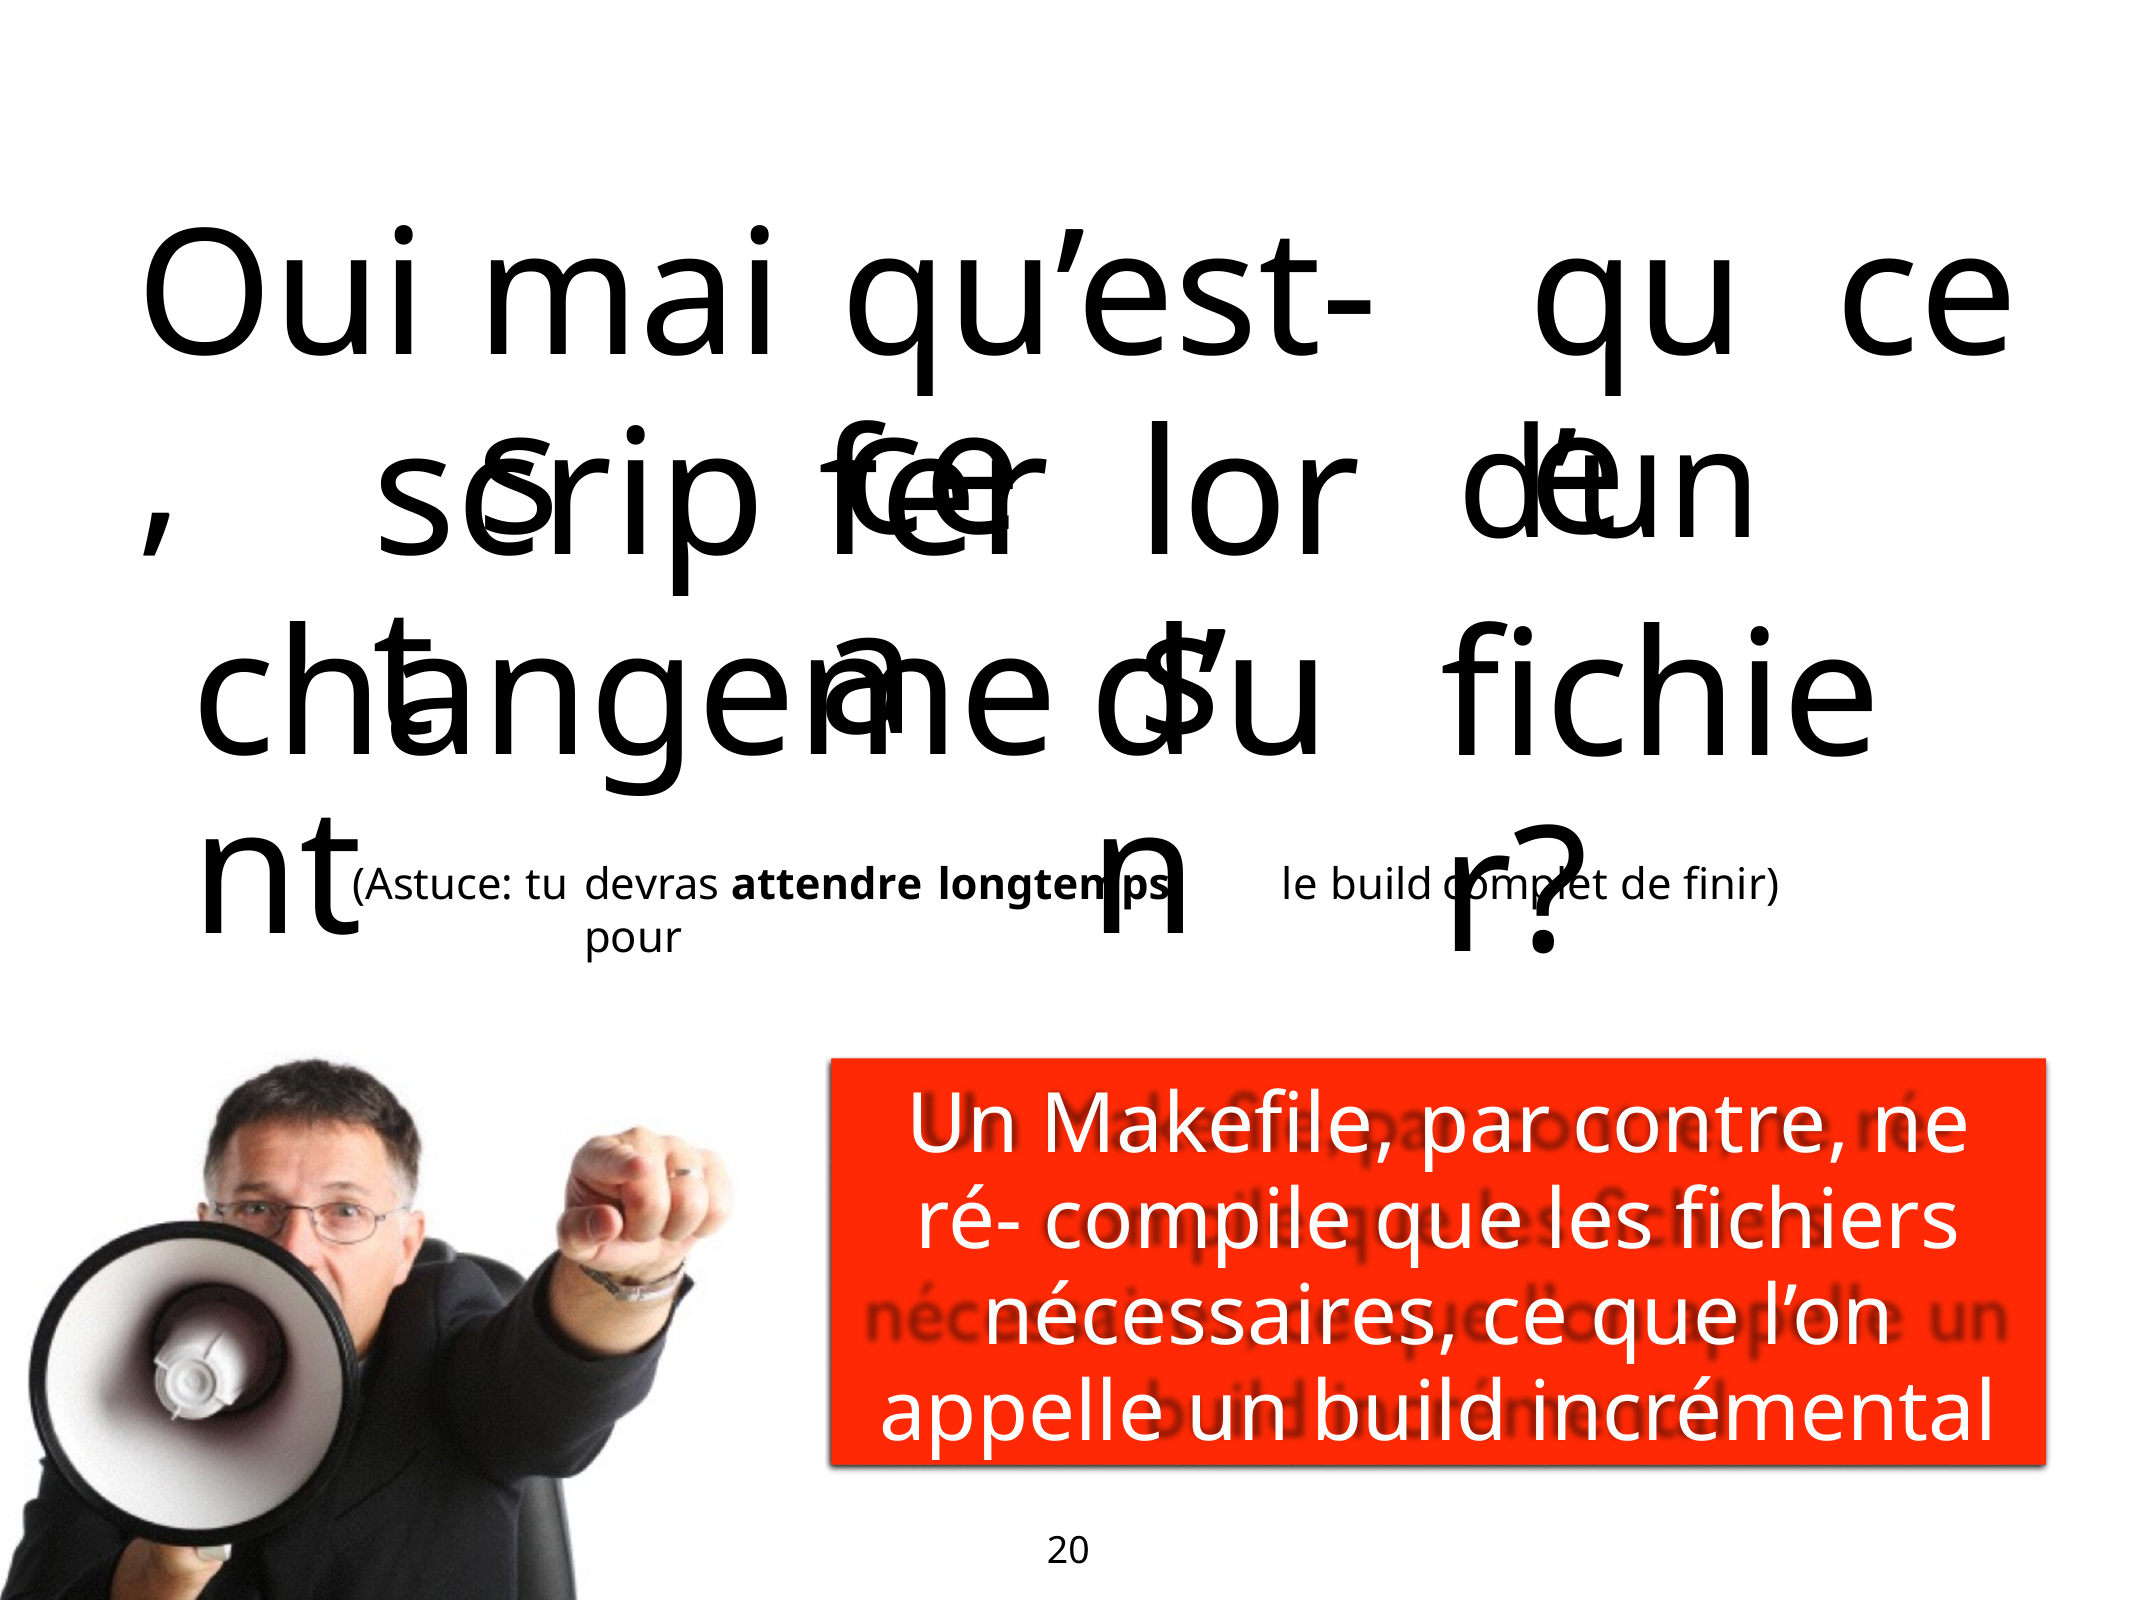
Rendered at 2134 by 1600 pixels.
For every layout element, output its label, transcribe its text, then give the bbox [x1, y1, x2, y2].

text_box Oui, [134, 210, 474, 390]
text_box le [1279, 861, 1327, 916]
text_box devras attendre longtemps pour [582, 861, 1278, 917]
text_box ce [1833, 210, 2025, 390]
text_box Un Makefile, par contre, ne ré- compile que les fichiers nécessaires, ce que l’on appelle un build incrémental [831, 1058, 2046, 1465]
text_box 20 [1044, 1530, 1093, 1572]
text_box finir) [1681, 861, 1791, 916]
text_box [824, 1056, 2052, 1475]
text_box que [1526, 210, 1816, 390]
text_box qu’est-ce [837, 210, 1509, 390]
text_box [0, 1016, 744, 1600]
text_box mais [474, 210, 820, 390]
text_box de [1618, 861, 1680, 916]
text_box fera [816, 410, 1118, 590]
text_box build [1328, 861, 1438, 916]
text_box d’un [1087, 610, 1421, 790]
text_box d’un fichier? [1438, 410, 1971, 790]
text_box changement [189, 610, 1069, 790]
text_box (Astuce: tu [350, 861, 580, 916]
text_box script [370, 410, 799, 590]
text_box lors [1135, 410, 1438, 590]
text_box complet [1439, 861, 1617, 916]
